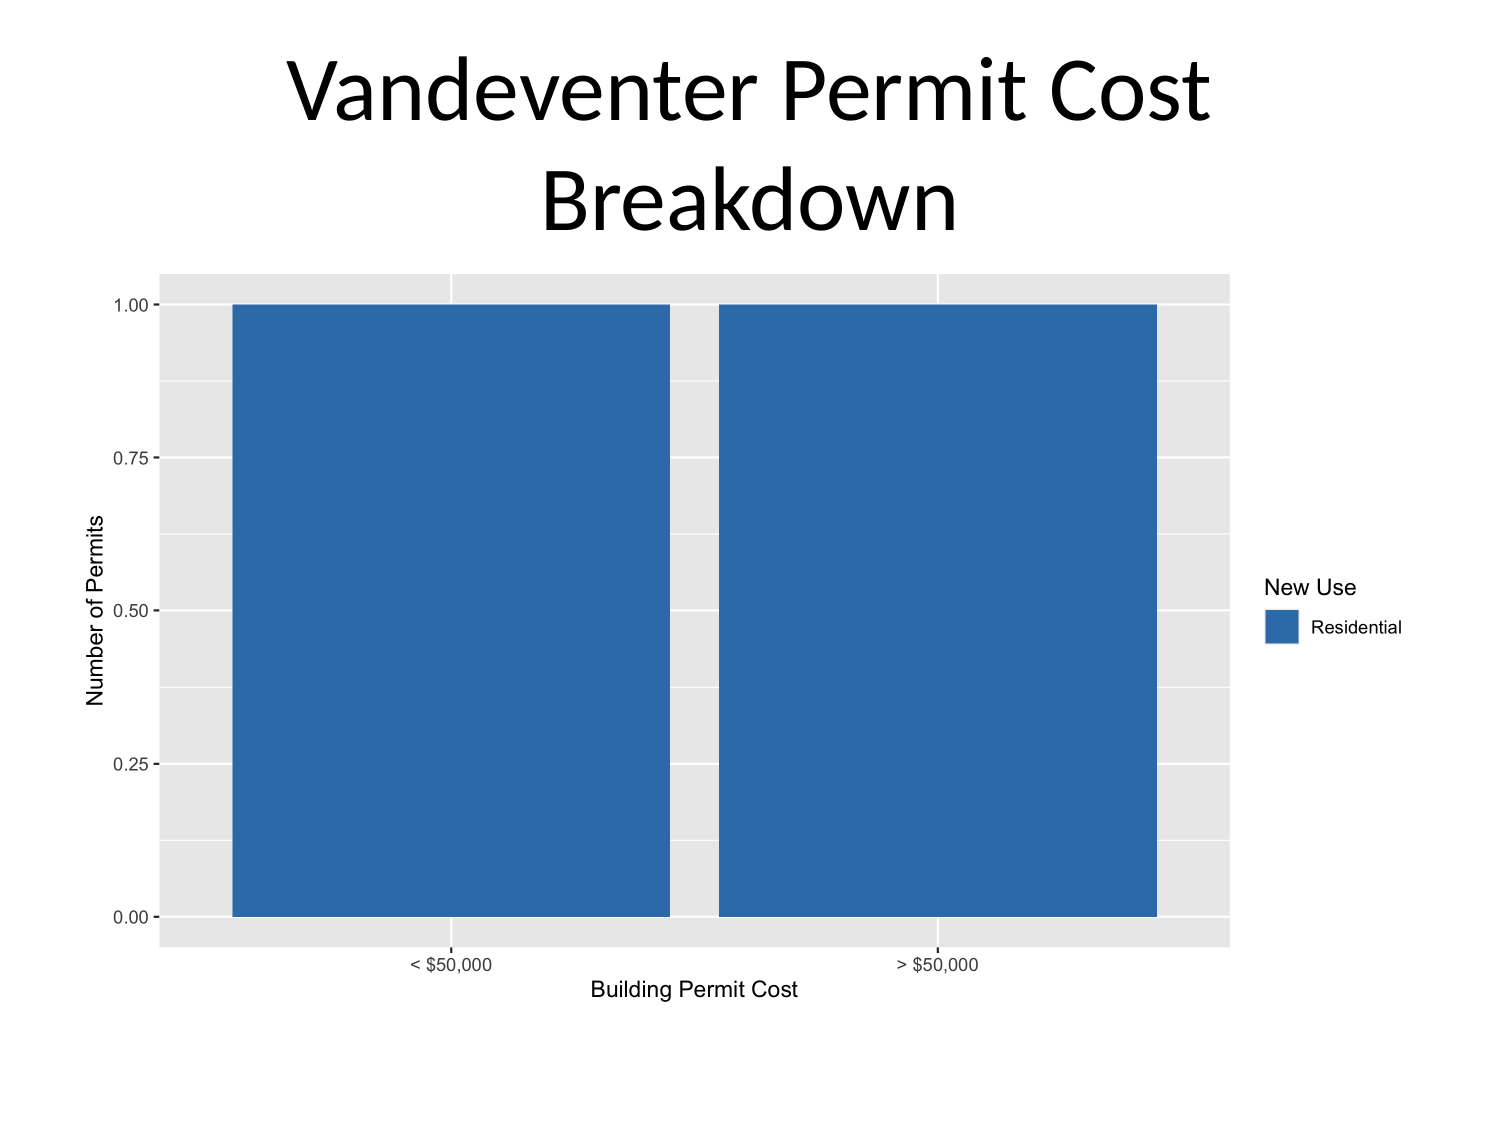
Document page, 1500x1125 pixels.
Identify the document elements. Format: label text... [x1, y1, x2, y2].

title Vandeventer Permit Cost Breakdown [75, 45, 1425, 233]
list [74, 262, 1426, 1013]
